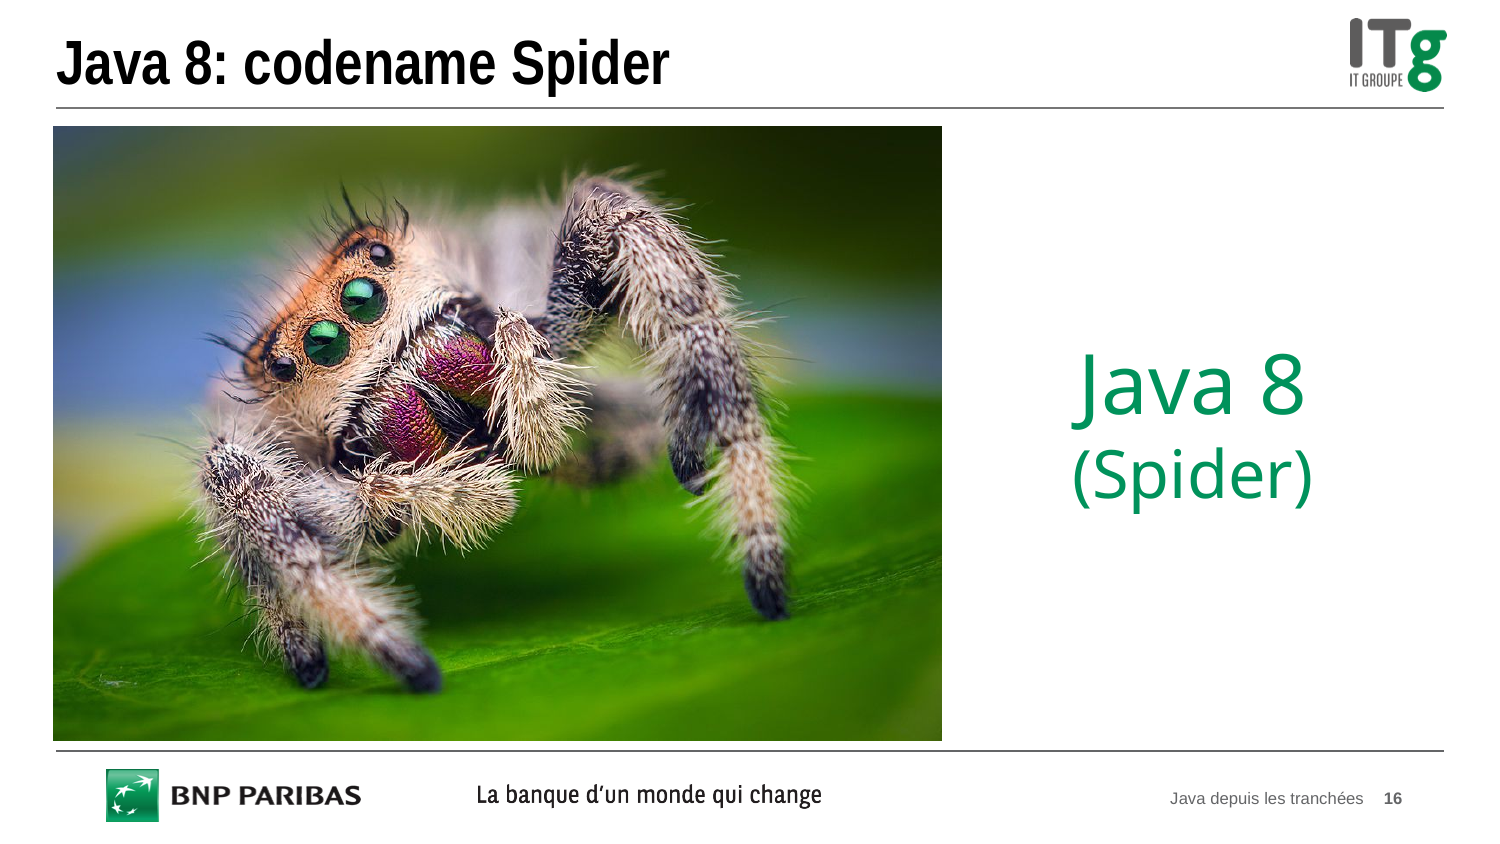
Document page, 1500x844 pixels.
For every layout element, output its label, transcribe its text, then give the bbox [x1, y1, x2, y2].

title Java 8: codename Spider [56, 14, 1444, 106]
picture [106, 769, 361, 822]
picture [478, 784, 821, 809]
list Java 8 (Spider) [950, 127, 1436, 716]
picture [52, 126, 942, 741]
slide_number 16 [1372, 786, 1403, 810]
footer Java depuis les tranchées [1033, 786, 1365, 810]
